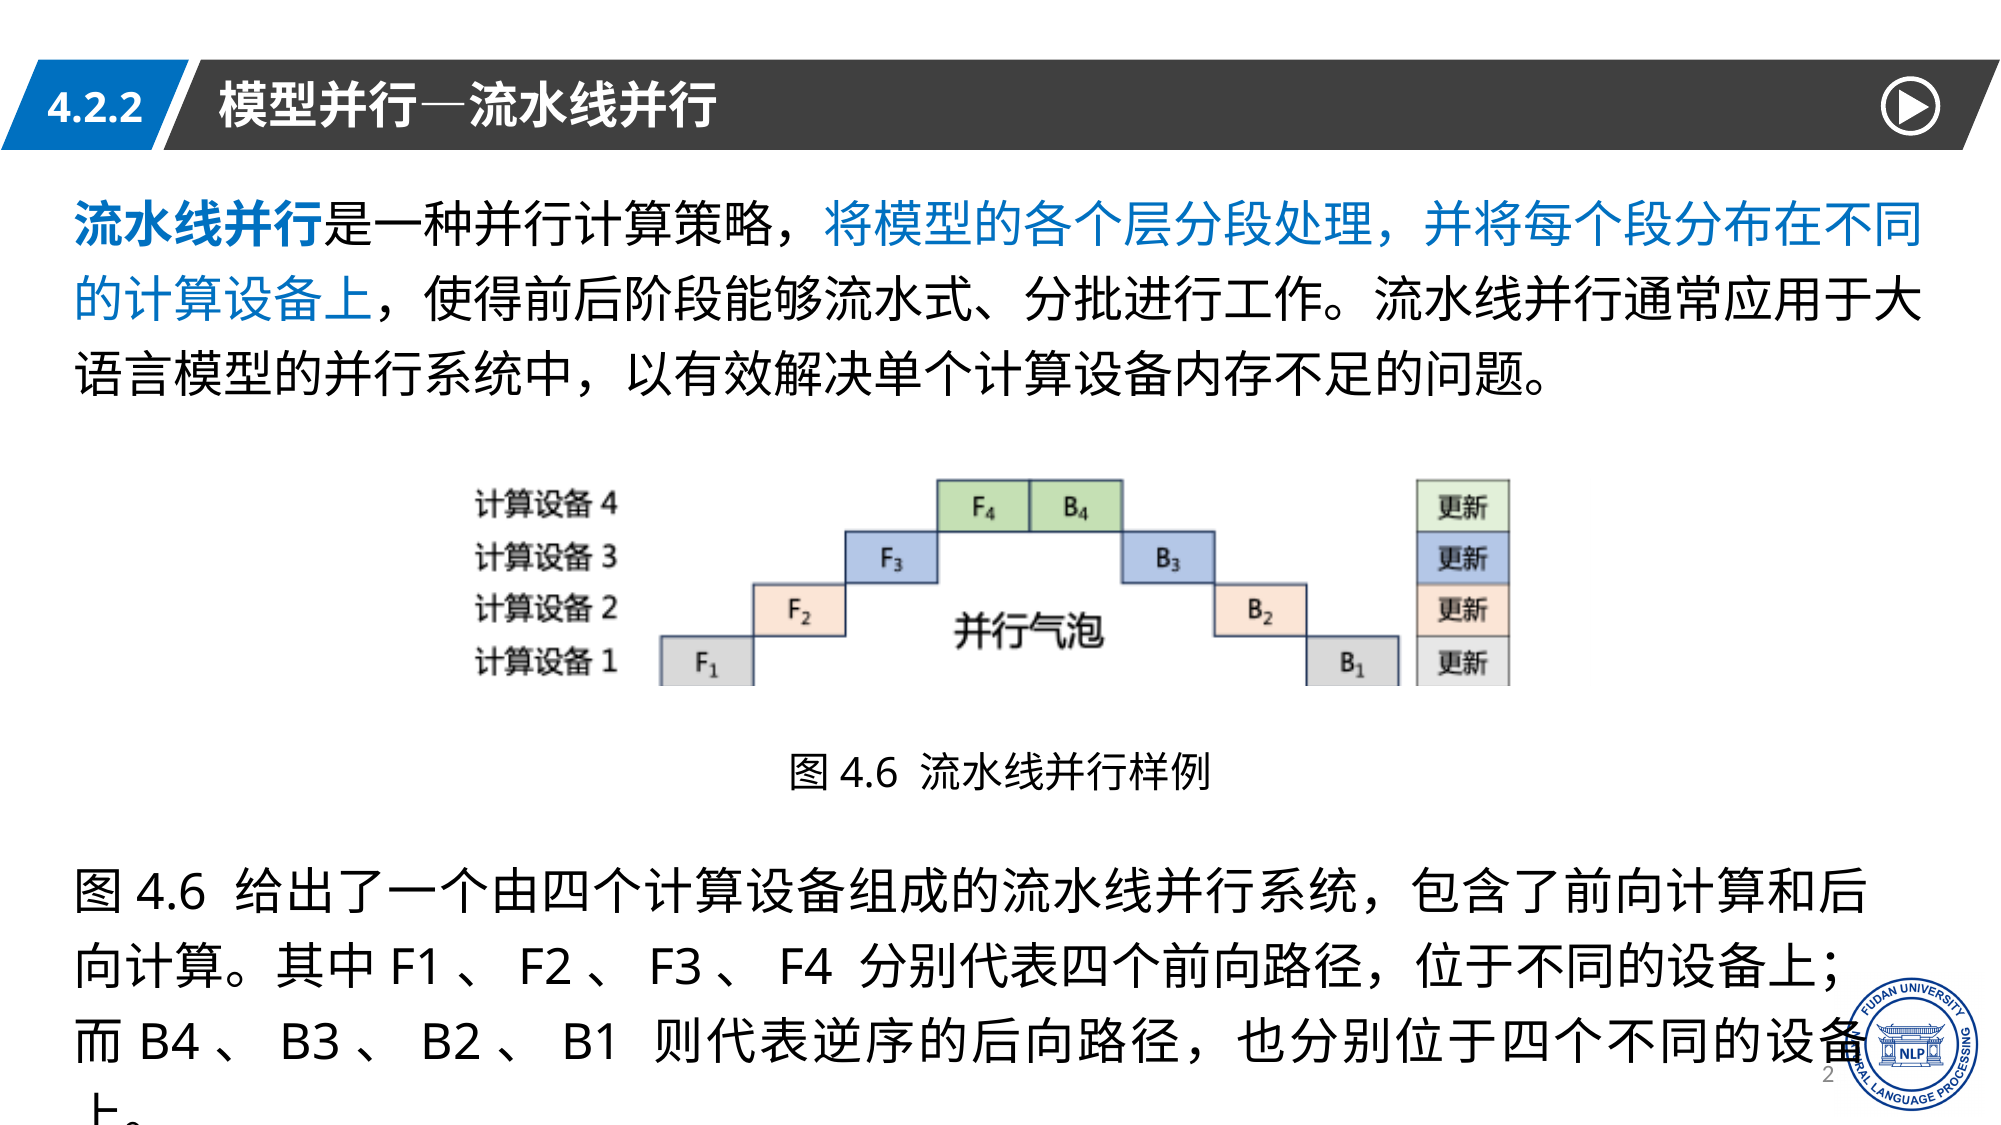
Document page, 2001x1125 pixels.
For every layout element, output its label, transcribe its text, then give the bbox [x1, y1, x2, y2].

text_box 图4.6 流水线并行样例 [499, 738, 1501, 803]
text_box 图4.6 给出了一个由四个计算设备组成的流水线并行系统，包含了前向计算和后向计算。其中F1、F2、F3、F4 分别代表四个前向路径，位于不同的设备上；而B4、B3、B2、B1 则代表逆序的后向路径，也分别位于四个不同的设备上。 [58, 836, 1884, 1125]
text_box [32, 59, 189, 120]
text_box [1883, 78, 1939, 134]
text_box 4.2.2 [26, 73, 164, 138]
picture [1884, 972, 1985, 1117]
text_box 模型并行—流水线并行 [203, 66, 734, 142]
text_box [163, 59, 2000, 150]
picture [409, 478, 1591, 686]
text_box [1, 89, 157, 150]
text_box 流水线并行是一种并行计算策略，将模型的各个层分段处理，并将每个段分布在不同的计算设备上，使得前后阶段能够流水式、分批进行工作。流水线并行通常应用于大语言模型的并行系统中，以有效解决单个计算设备内存不足的问题。 [58, 170, 1942, 411]
